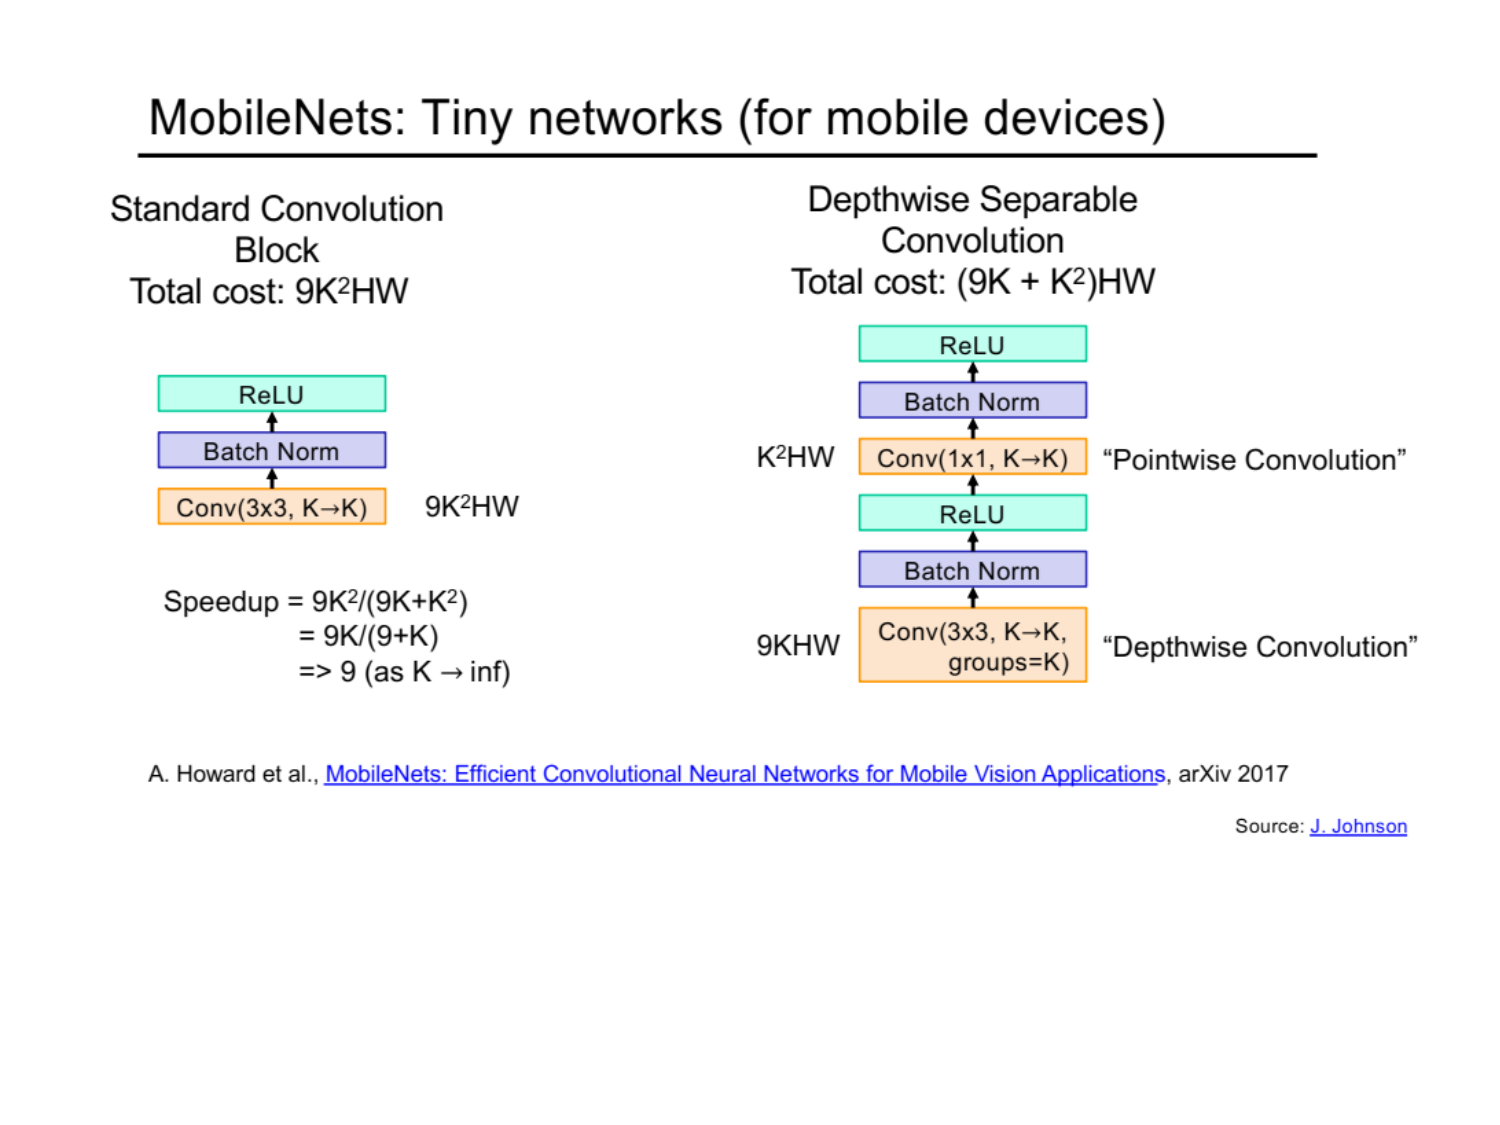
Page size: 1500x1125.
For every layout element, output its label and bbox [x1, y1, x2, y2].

picture [29, 30, 1465, 941]
